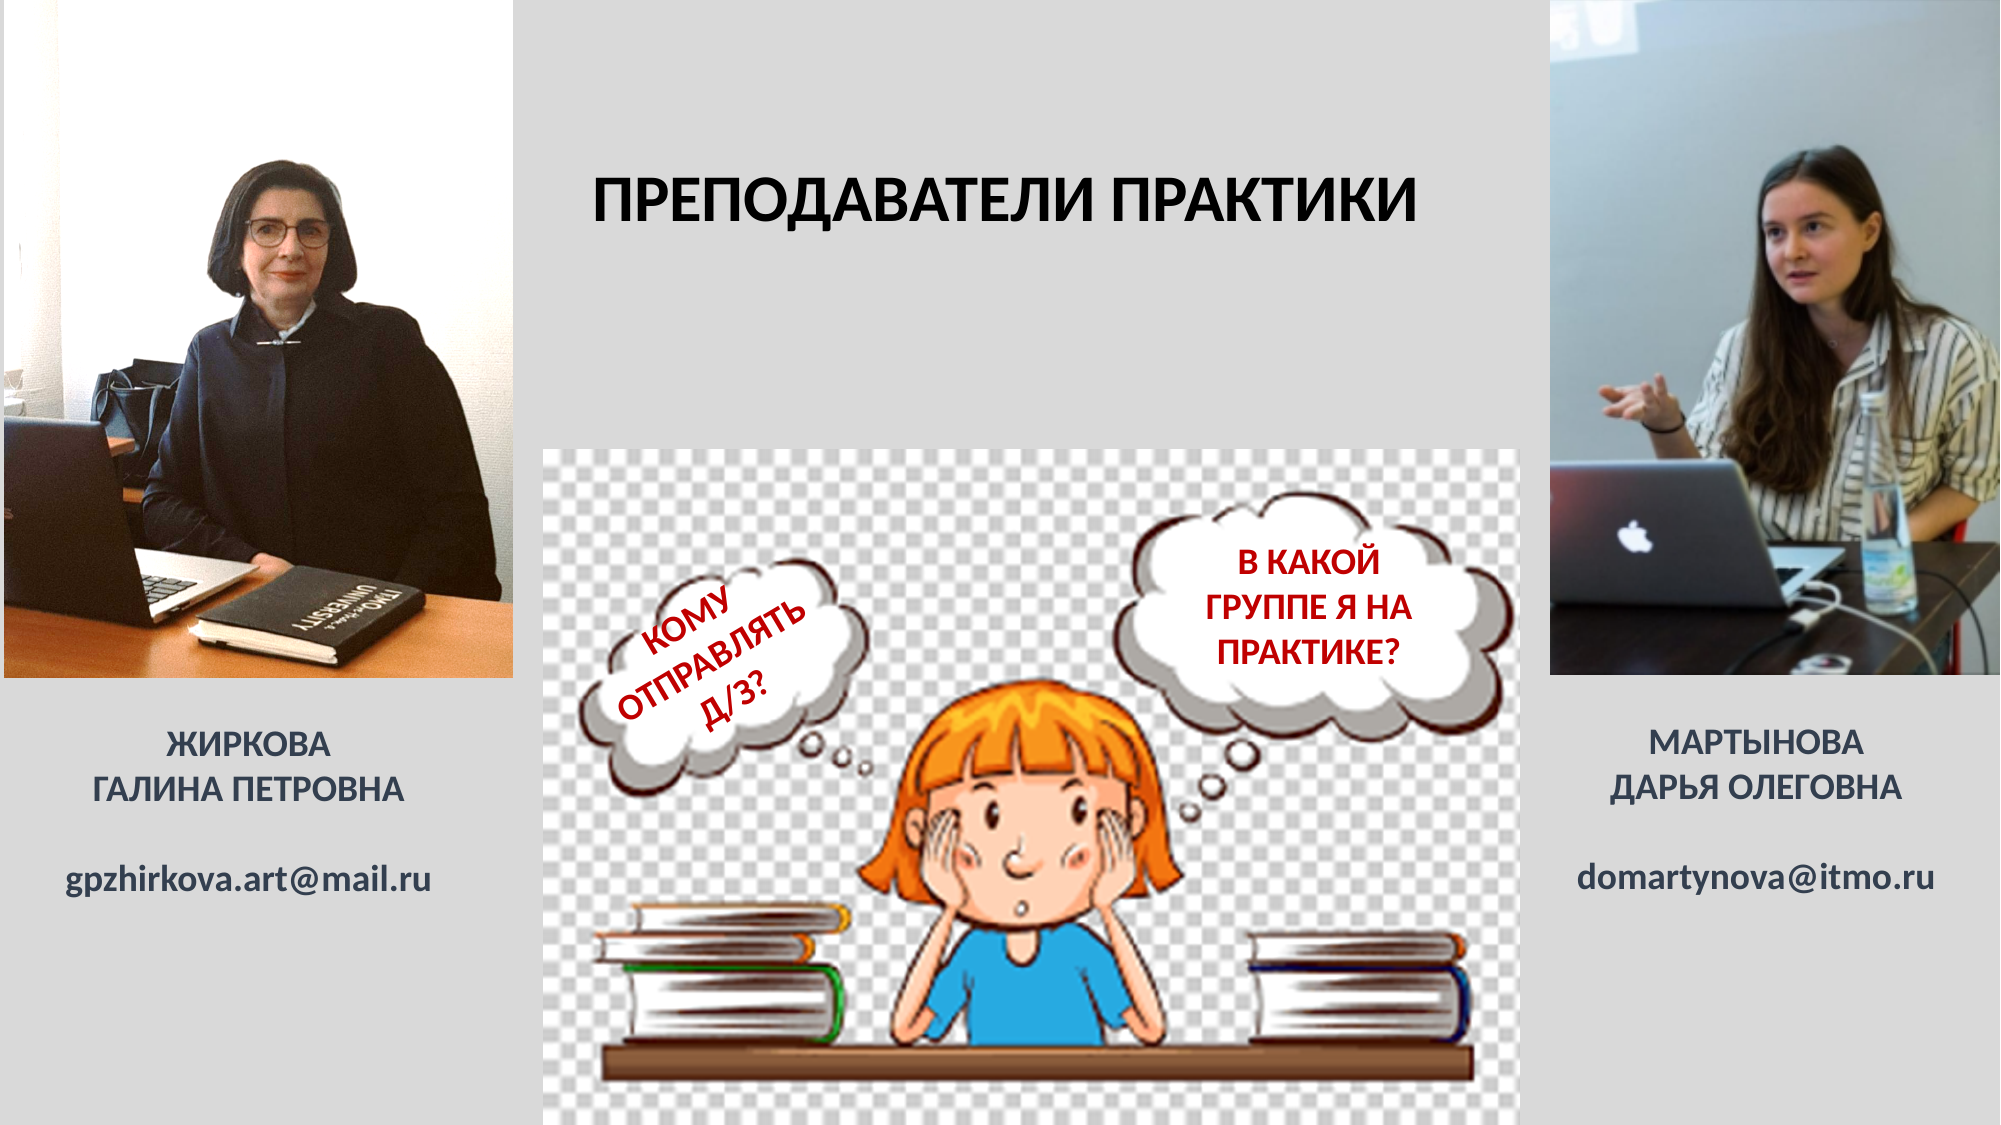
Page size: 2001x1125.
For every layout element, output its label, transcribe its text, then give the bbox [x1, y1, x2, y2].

text_box ПРЕПОДАВАТЕЛИ ПРАКТИКИ [543, 147, 1468, 242]
picture [1550, 0, 2000, 675]
text_box ЖИРКОВА ГАЛИНА ПЕТРОВНА gpzhirkova.art@mail.ru [11, 711, 487, 907]
picture [4, 0, 513, 678]
picture [543, 449, 1520, 1125]
text_box МАРТЫНОВА ДАРЬЯ ОЛЕГОВНА domartynova@itmo.ru [1550, 709, 1962, 904]
